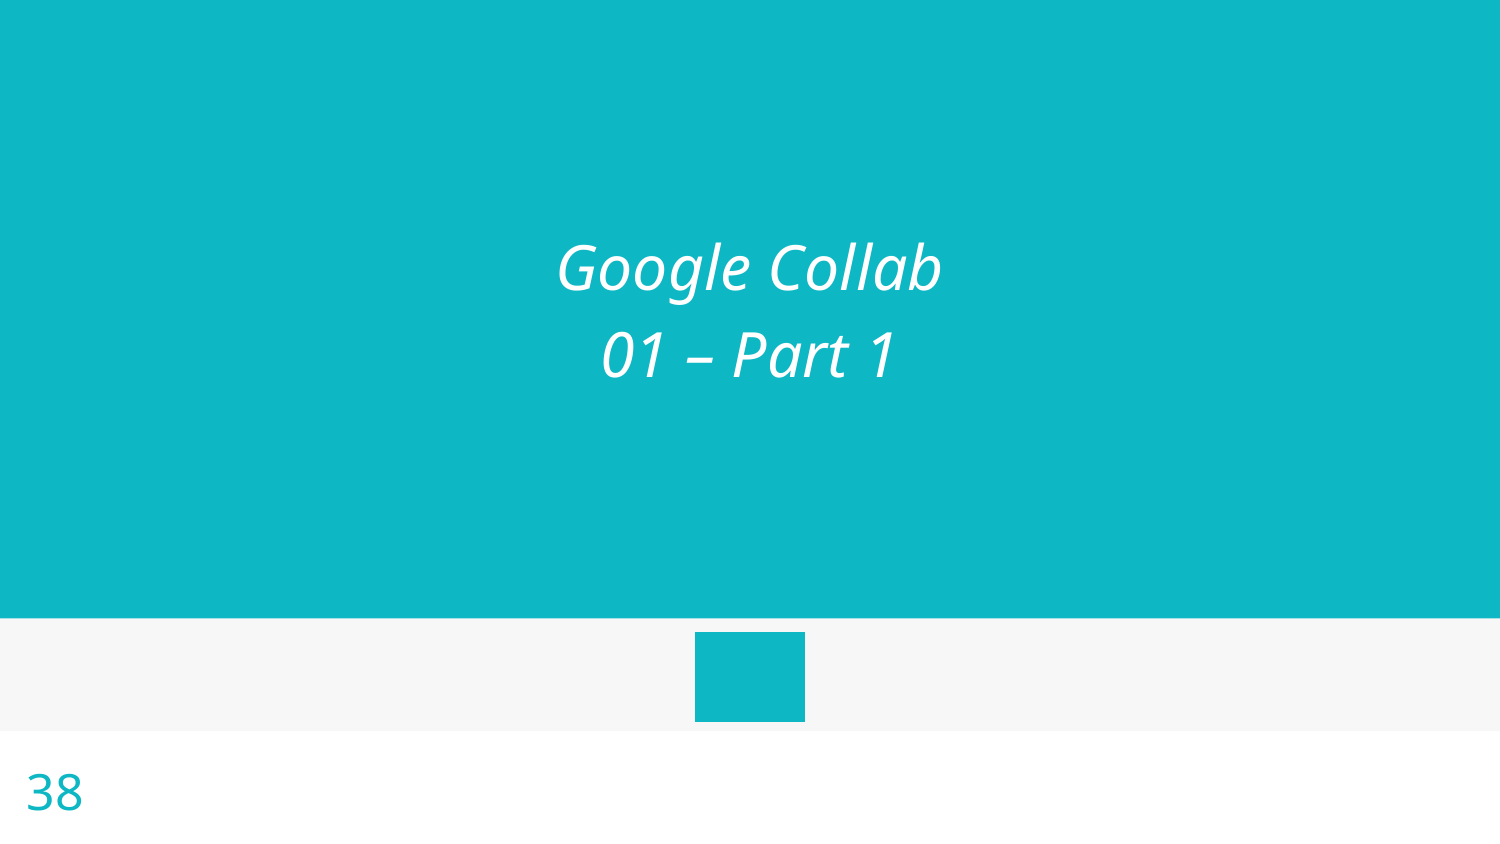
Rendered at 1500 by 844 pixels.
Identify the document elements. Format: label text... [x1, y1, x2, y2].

slide_number <número> [0, 561, 110, 844]
list Google Collab 01 – Part 1 [265, 0, 1235, 619]
text_box ? [695, 632, 805, 722]
